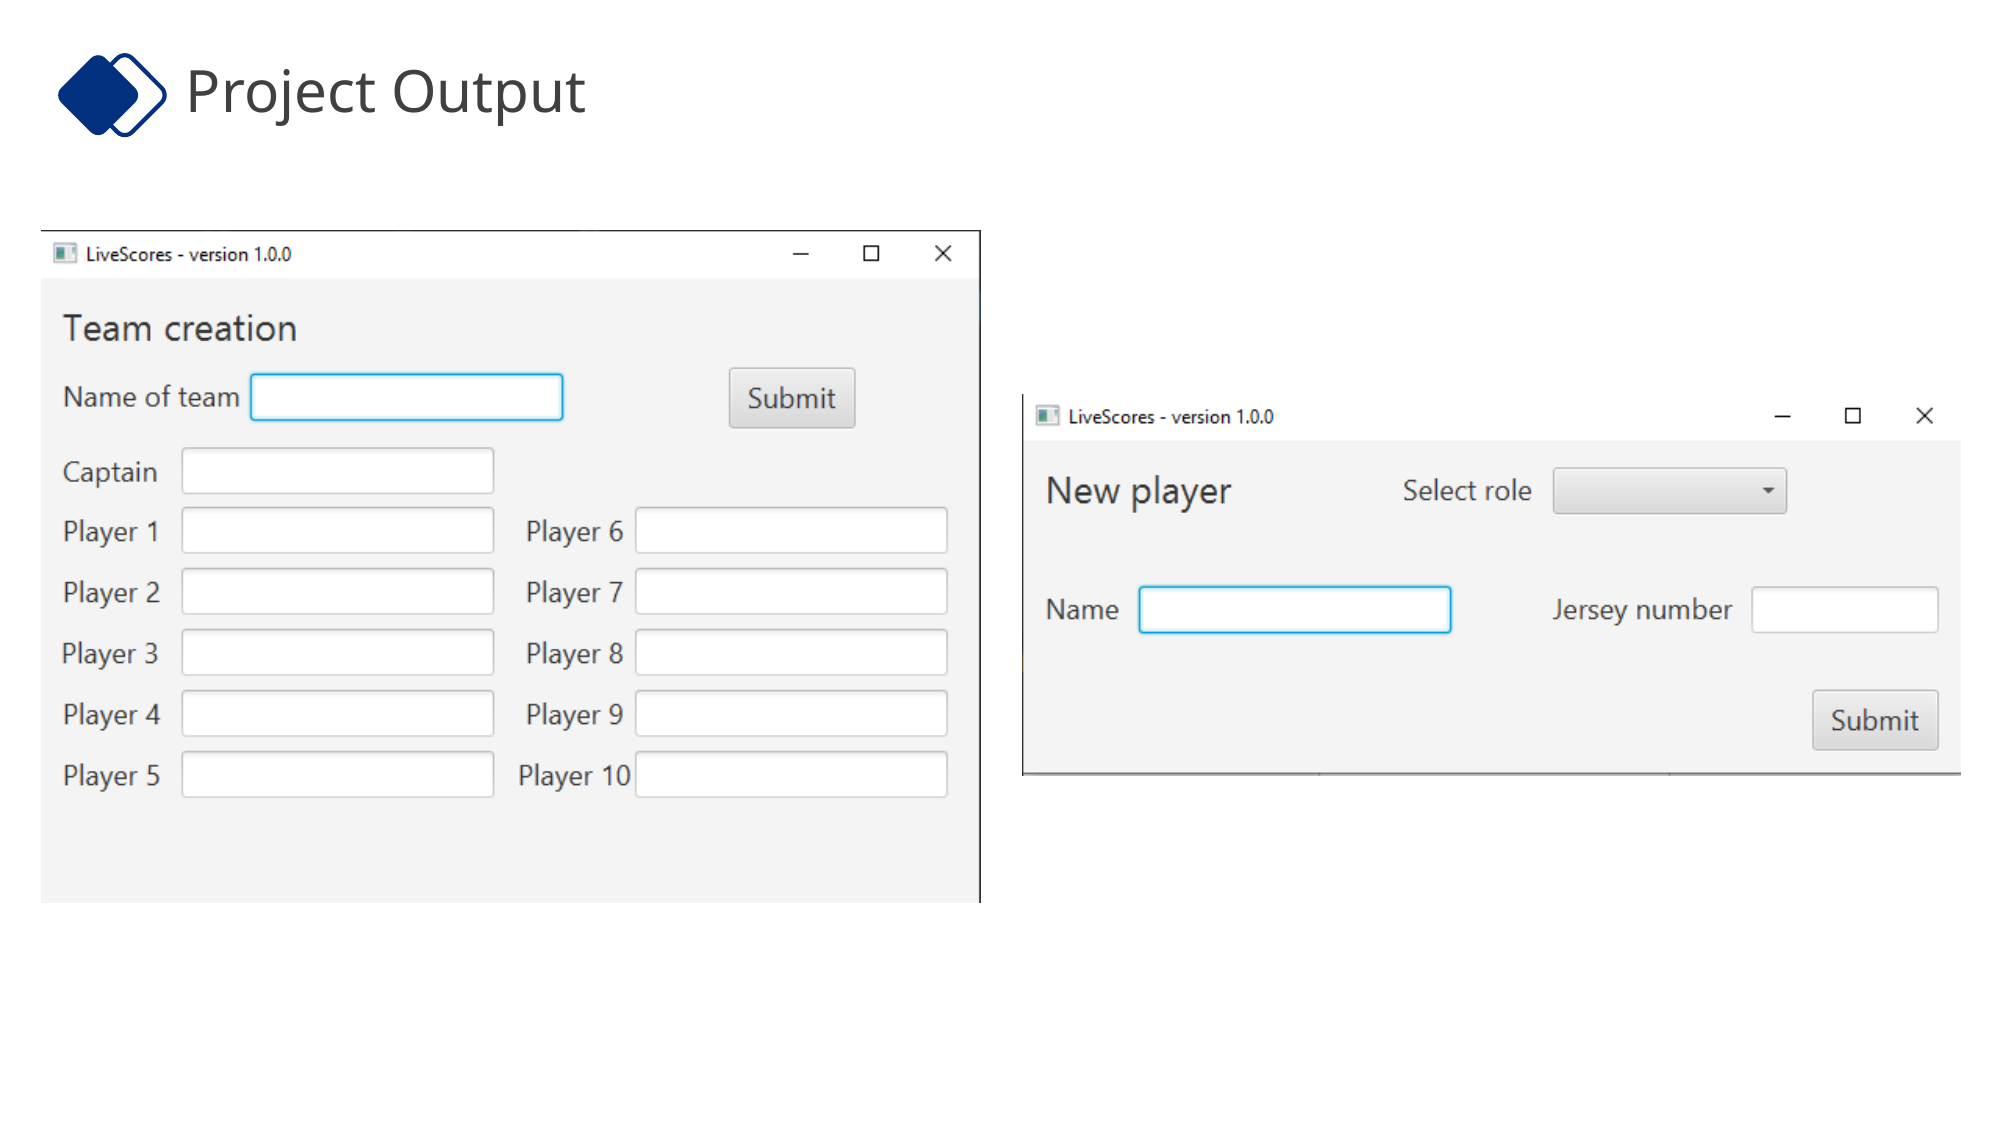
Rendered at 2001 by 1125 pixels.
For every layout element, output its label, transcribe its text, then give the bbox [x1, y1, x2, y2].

picture [1021, 394, 1962, 776]
picture [41, 230, 981, 903]
text_box Project Output [171, 47, 651, 132]
text_box [112, 55, 165, 136]
text_box [58, 55, 139, 136]
